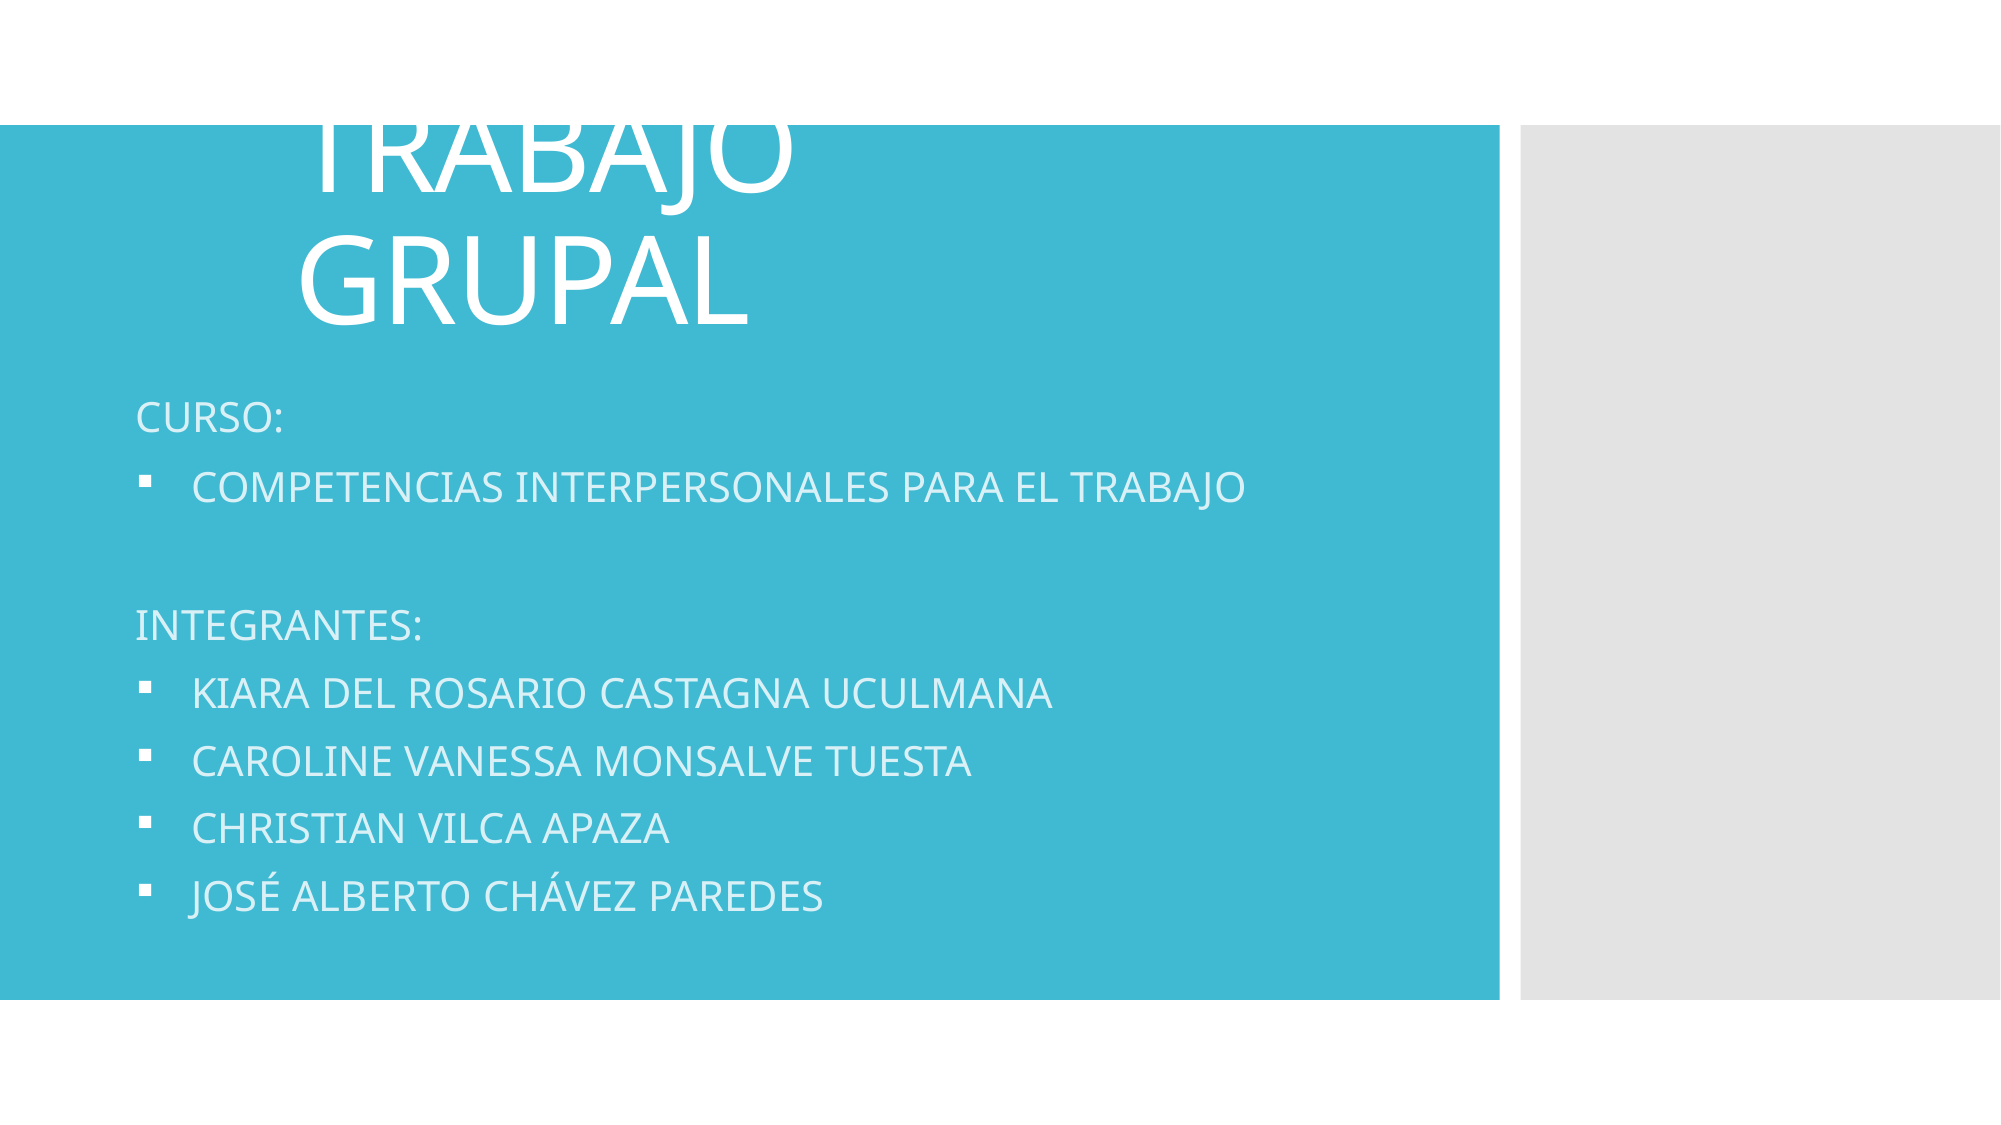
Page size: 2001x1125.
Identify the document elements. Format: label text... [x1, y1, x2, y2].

subtitle INTEGRANTES: KIARA DEL ROSARIO CASTAGNA UCULMANA CAROLINE VANESSA MONSALVE TUESTA CHRISTIAN VILCA APAZA JOSÉ ALBERTO CHÁVEZ PAREDES [120, 620, 1321, 932]
title TRABAJO GRUPAL [279, 174, 1282, 359]
text_box CURSO: COMPETENCIAS INTERPERSONALES PARA EL TRABAJO [120, 389, 1321, 620]
